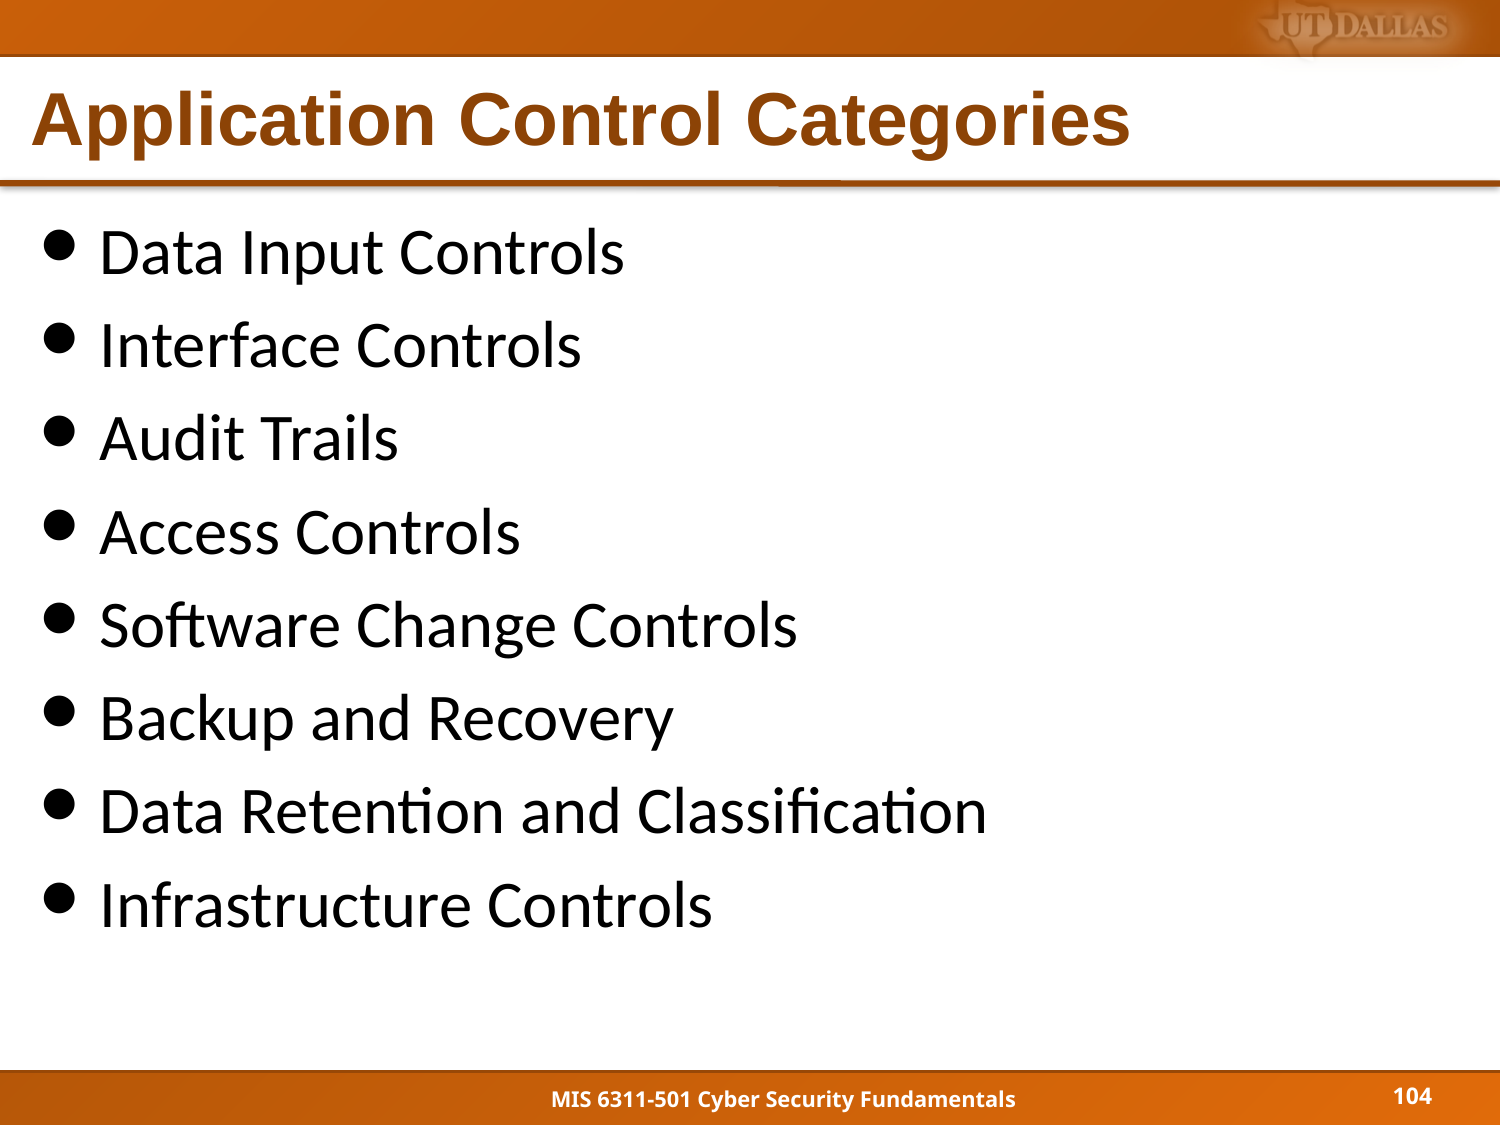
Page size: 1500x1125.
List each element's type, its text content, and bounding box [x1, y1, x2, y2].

list Data Input Controls Interface Controls Audit Trails Access Controls Software Change Controls Backup and Recovery Data Retention and Classification Infrastructure Controls [24, 199, 1500, 1077]
picture [1218, 0, 1500, 64]
title Application Control Categories [0, 64, 1500, 178]
slide_number 104 [1350, 1076, 1475, 1120]
